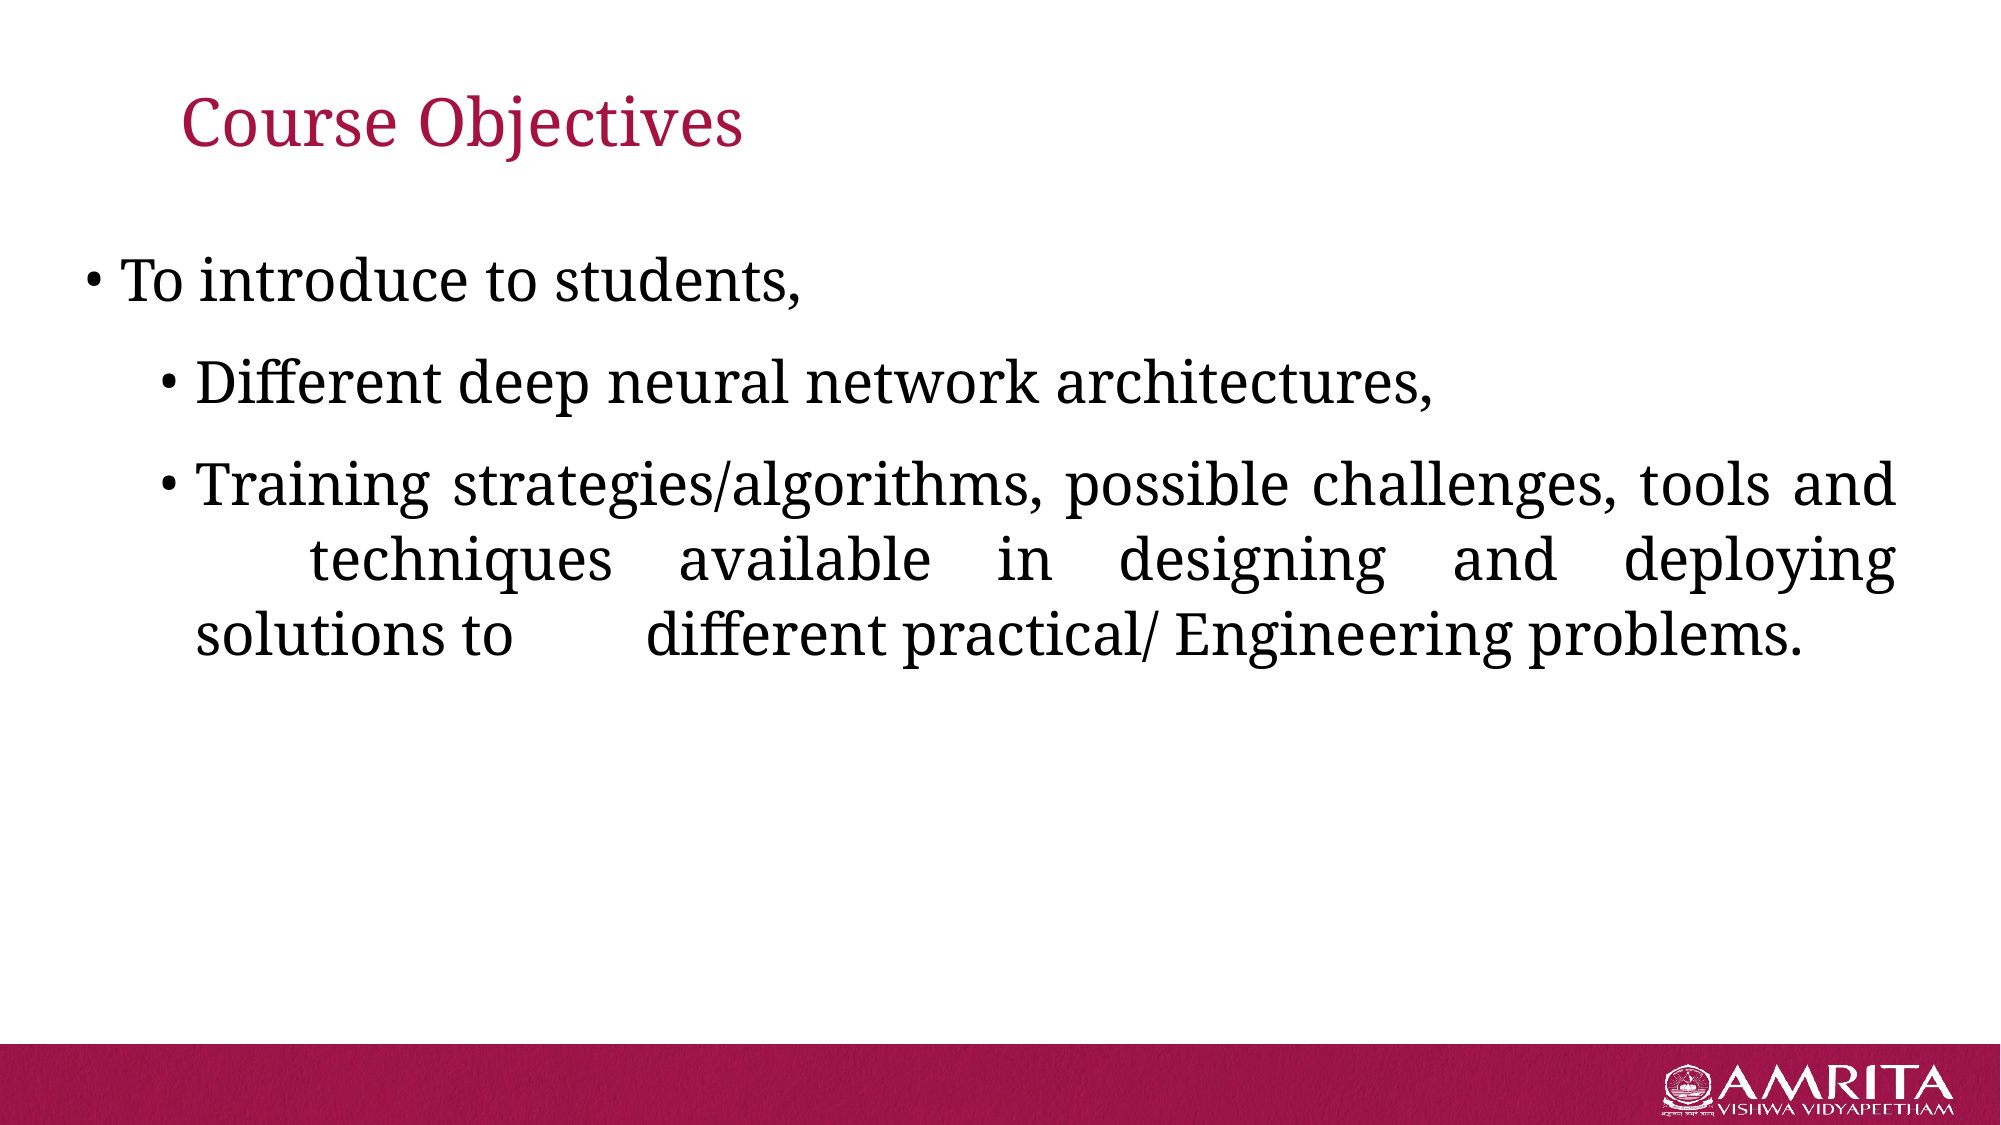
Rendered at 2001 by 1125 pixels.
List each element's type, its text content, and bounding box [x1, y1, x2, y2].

title Course Objectives [93, 0, 1933, 214]
picture [0, 1044, 2001, 1125]
text_box To introduce to students, Different deep neural network architectures, Training strategies/algorithms, possible challenges, tools and techniques available in designing and deploying solutions to different practical/ Engineering problems. [80, 209, 1898, 667]
